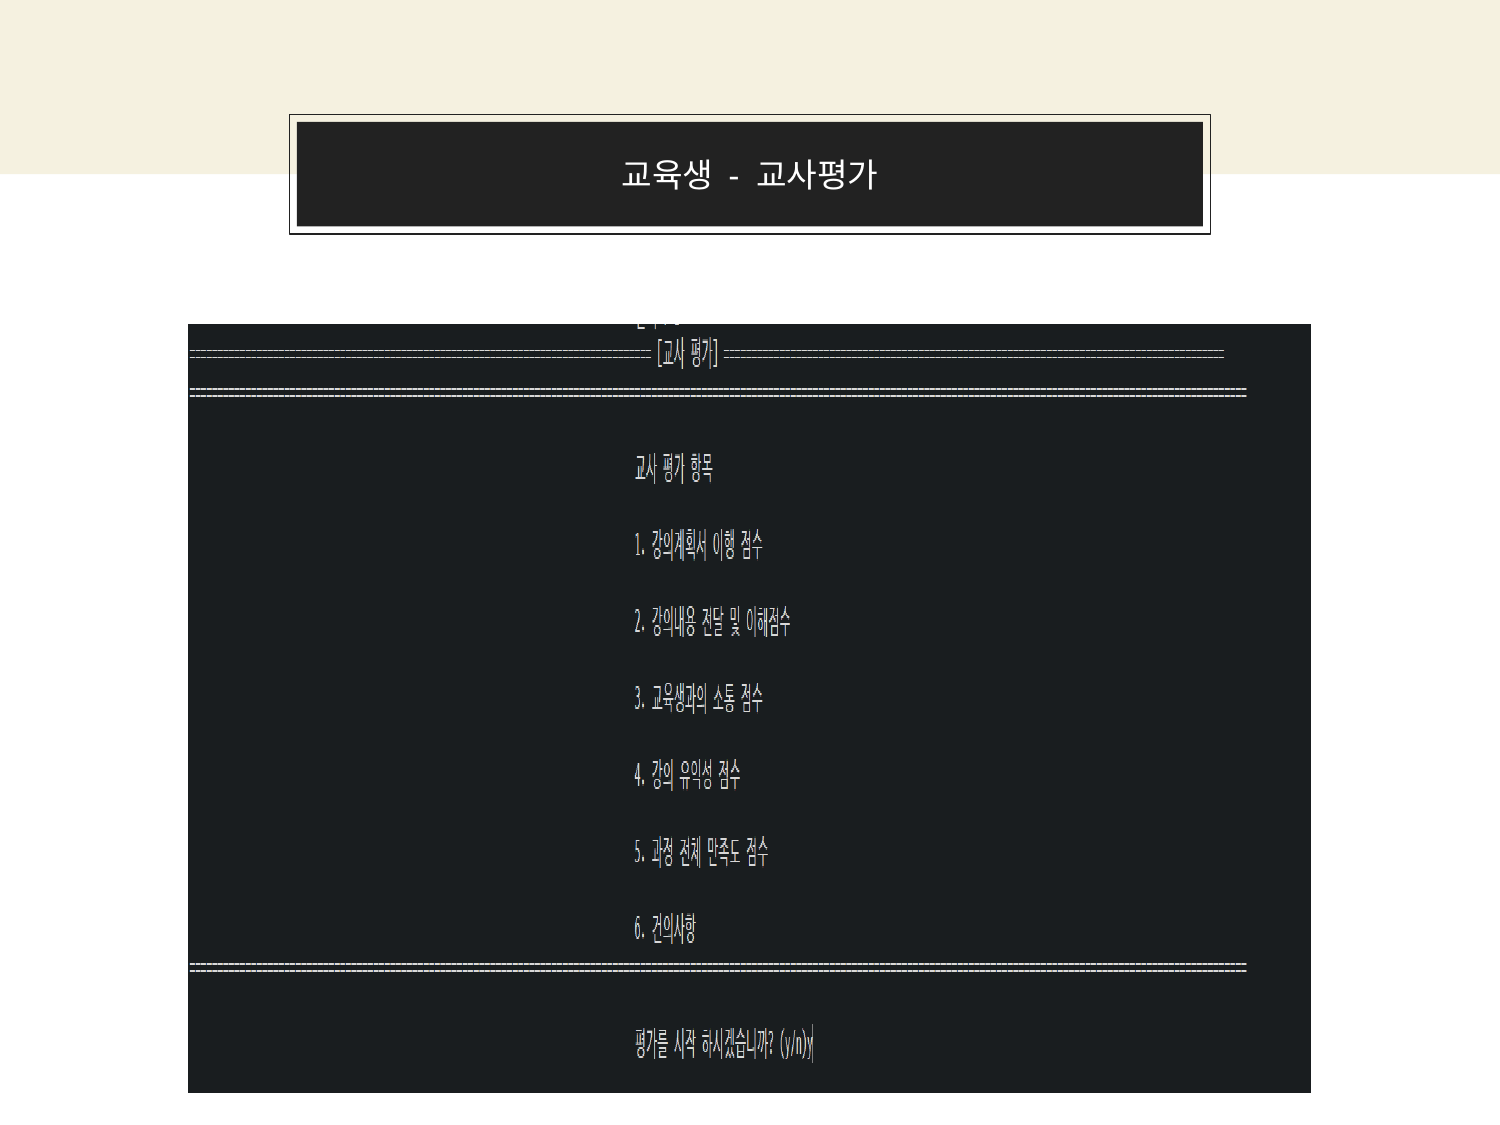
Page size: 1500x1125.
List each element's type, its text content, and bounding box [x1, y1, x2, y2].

title 교육생 - 교사평가 [296, 121, 1203, 227]
picture [188, 324, 1311, 1093]
